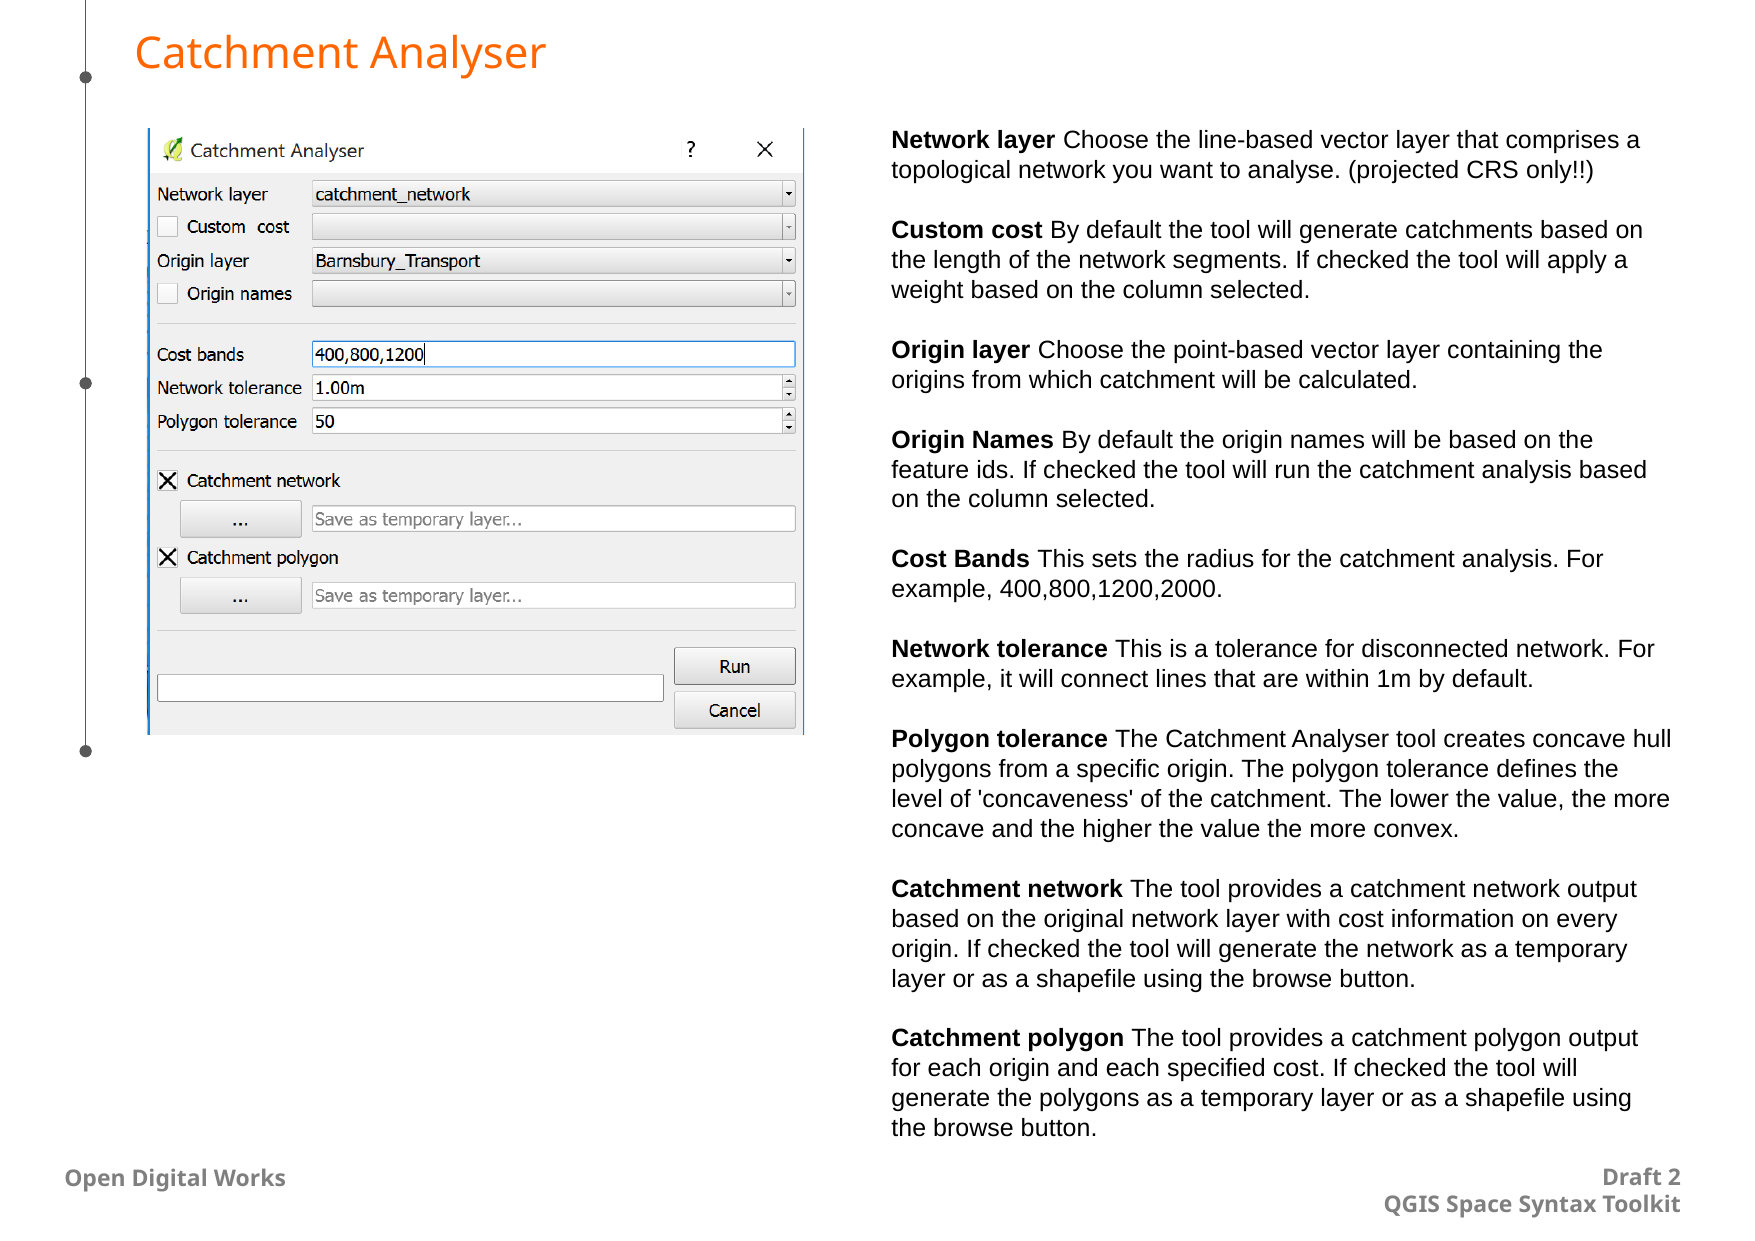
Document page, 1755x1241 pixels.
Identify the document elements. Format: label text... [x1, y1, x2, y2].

text_box Network layer Choose the line-based vector layer that comprises a topological network you want to analyse. (projected CRS only!!) Custom cost By default the tool will generate catchments based on the length of the network segments. If checked the tool will apply a weight based on the column selected. Origin layer Choose the point-based vector layer containing the origins from which catchment will be calculated. Origin Names By default the origin names will be based on the feature ids. If checked the tool will run the catchment analysis based on the column selected. Cost Bands This sets the radius for the catchment analysis. For example, 400,800,1200,2000. Network tolerance This is a tolerance for disconnected network. For example, it will connect lines that are within 1m by default. Polygon tolerance The Catchment Analyser tool creates concave hull polygons from a specific origin. The polygon tolerance defines the level of 'concaveness' of the catchment. The lower the value, the more concave and the higher the value the more convex. Catchment network The tool provides a catchment network output based on the original network layer with cost information on every origin. If checked the tool will generate the network as a temporary layer or as a shapefile using the browse button. Catchment polygon The tool provides a catchment polygon output for each origin and each specified cost. If checked the tool will generate the polygons as a temporary layer or as a shapefile using the browse button. [876, 116, 1689, 1150]
text_box Catchment Analyser [119, 17, 1175, 85]
picture [146, 127, 805, 735]
